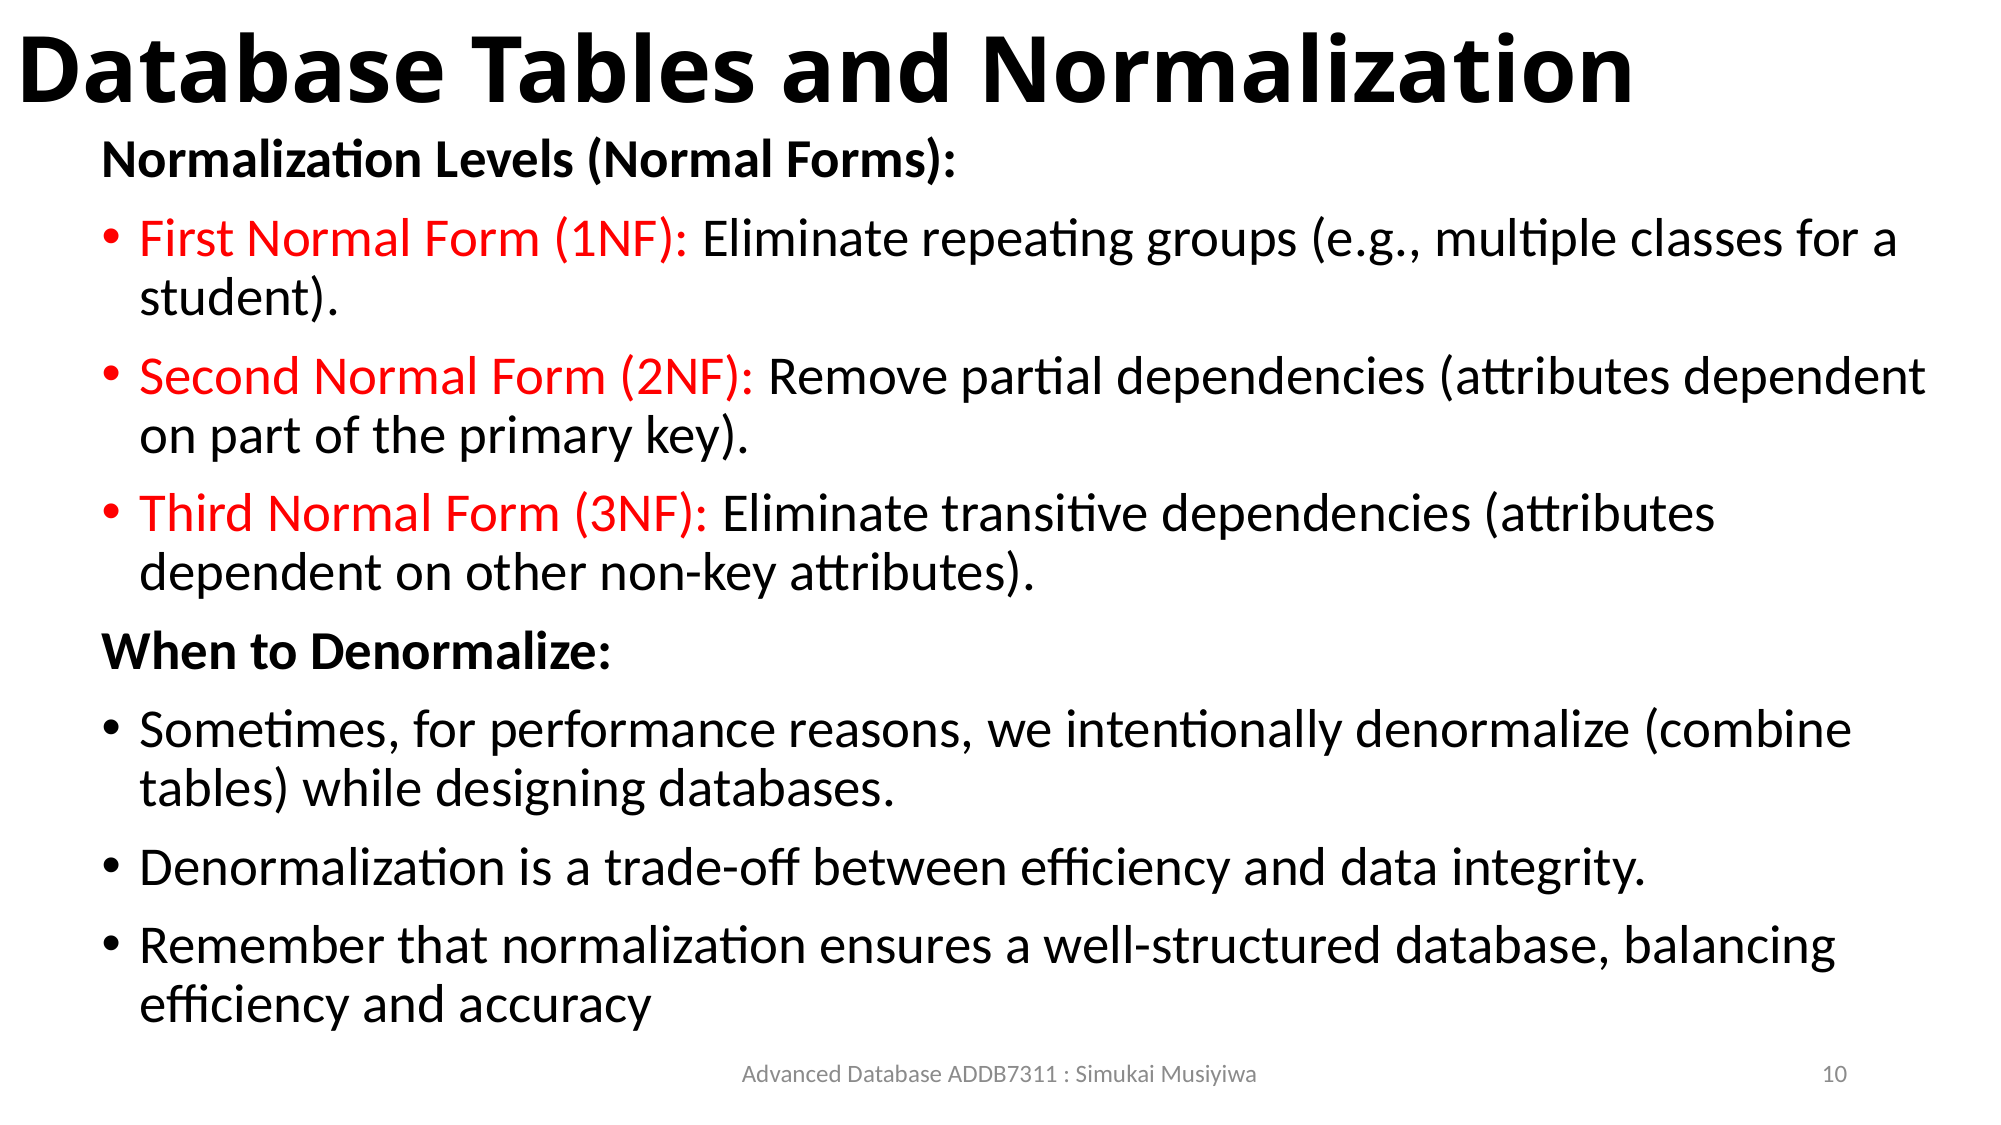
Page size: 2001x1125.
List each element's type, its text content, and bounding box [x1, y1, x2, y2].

title Database Tables and Normalization [0, 0, 1725, 146]
slide_number 10 [1412, 1042, 1863, 1103]
footer Advanced Database ADDB7311 : Simukai Musiyiwa [662, 1043, 1338, 1103]
list Normalization Levels (Normal Forms): First Normal Form (1NF): Eliminate repeating groups (e.g., multiple classes for a student). Second Normal Form (2NF): Remove partial dependencies (attributes dependent on part of the primary key). Third Normal Form (3NF): Eliminate transitive dependencies (attributes dependent on other non-key attributes). When to Denormalize: Sometimes, for performance reasons, we intentionally denormalize (combine tables) while designing databases. Denormalization is a trade-off between efficiency and data integrity. Remember that normalization ensures a well-structured database, balancing efficiency and accuracy [86, 123, 1946, 1043]
